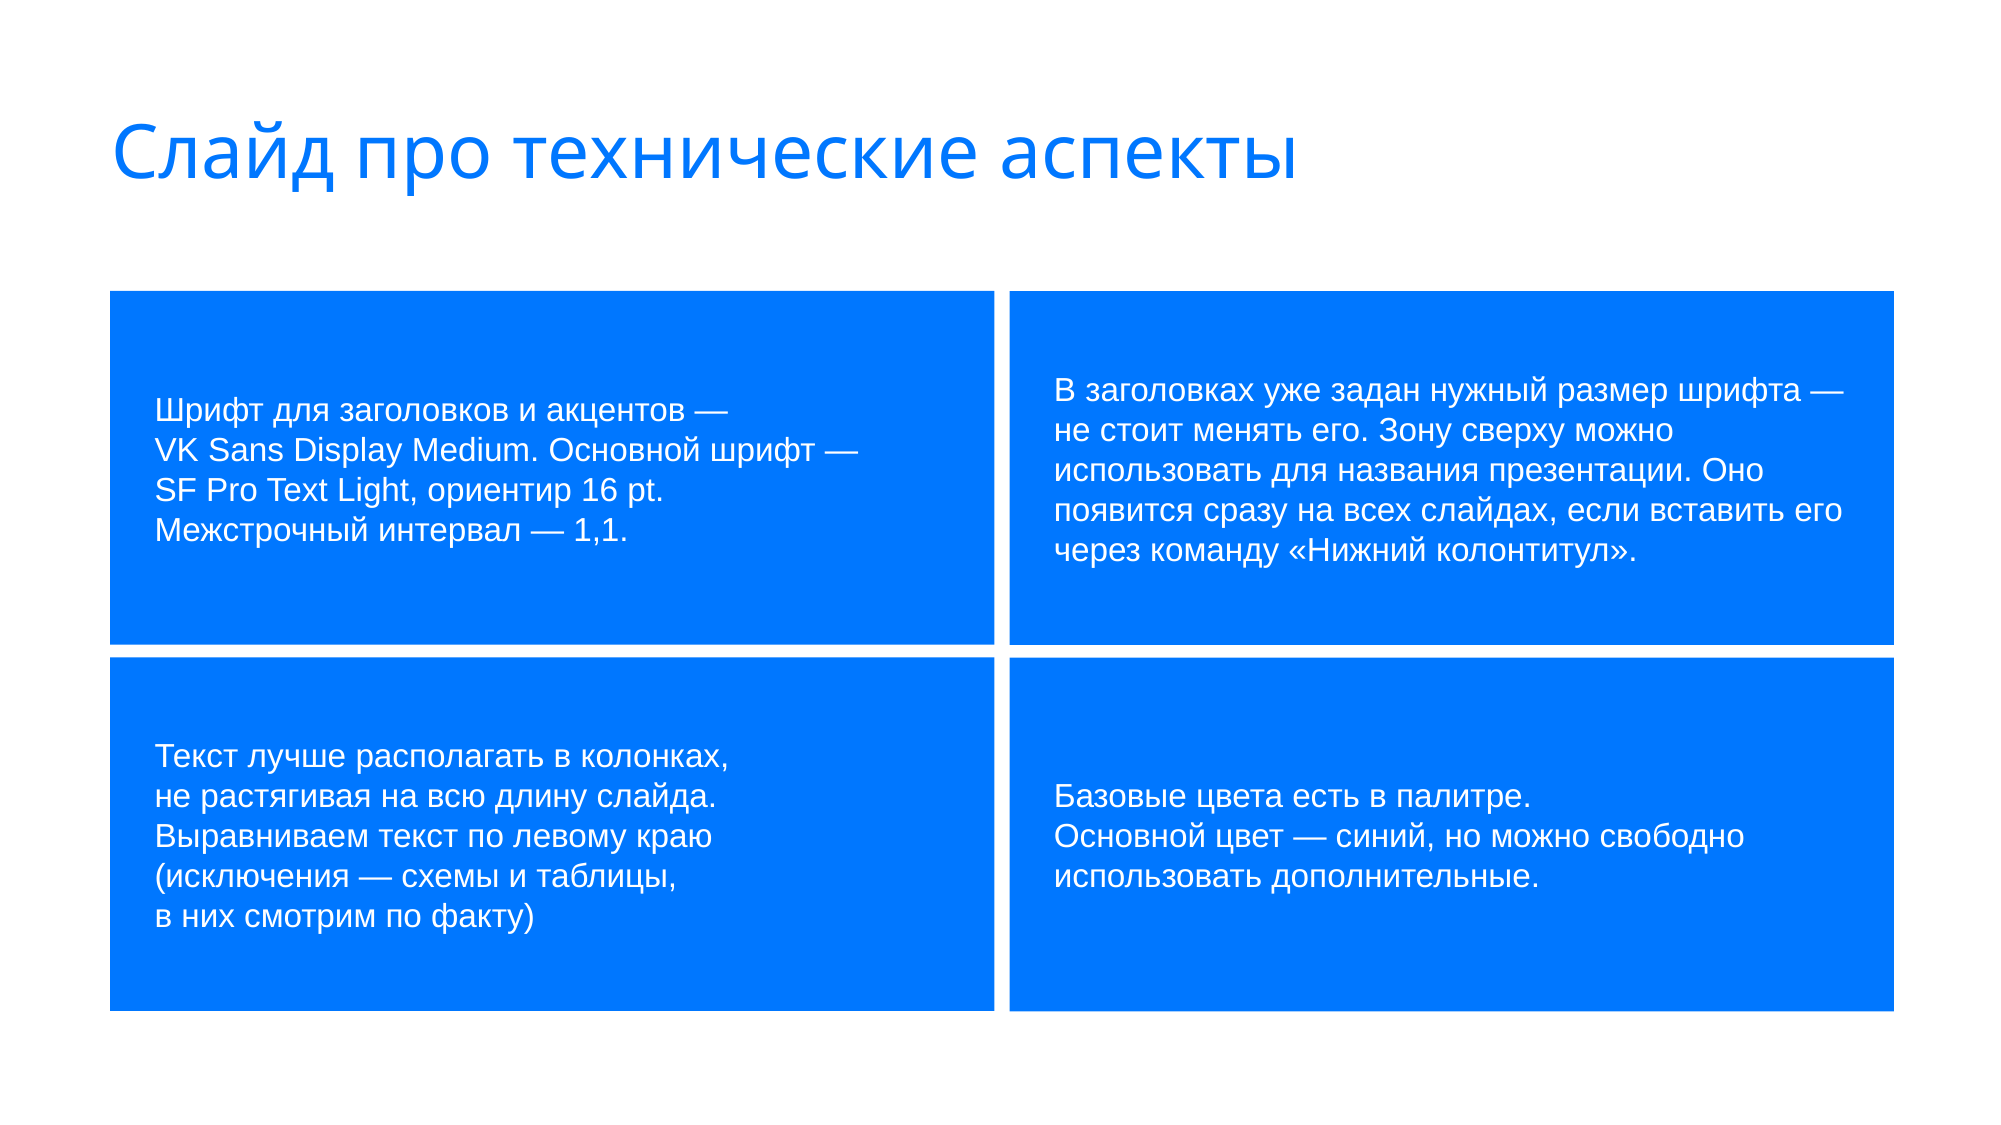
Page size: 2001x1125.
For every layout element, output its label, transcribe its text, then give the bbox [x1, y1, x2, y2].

title Слайд про технические аспекты [111, 113, 1892, 220]
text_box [109, 290, 1895, 1012]
